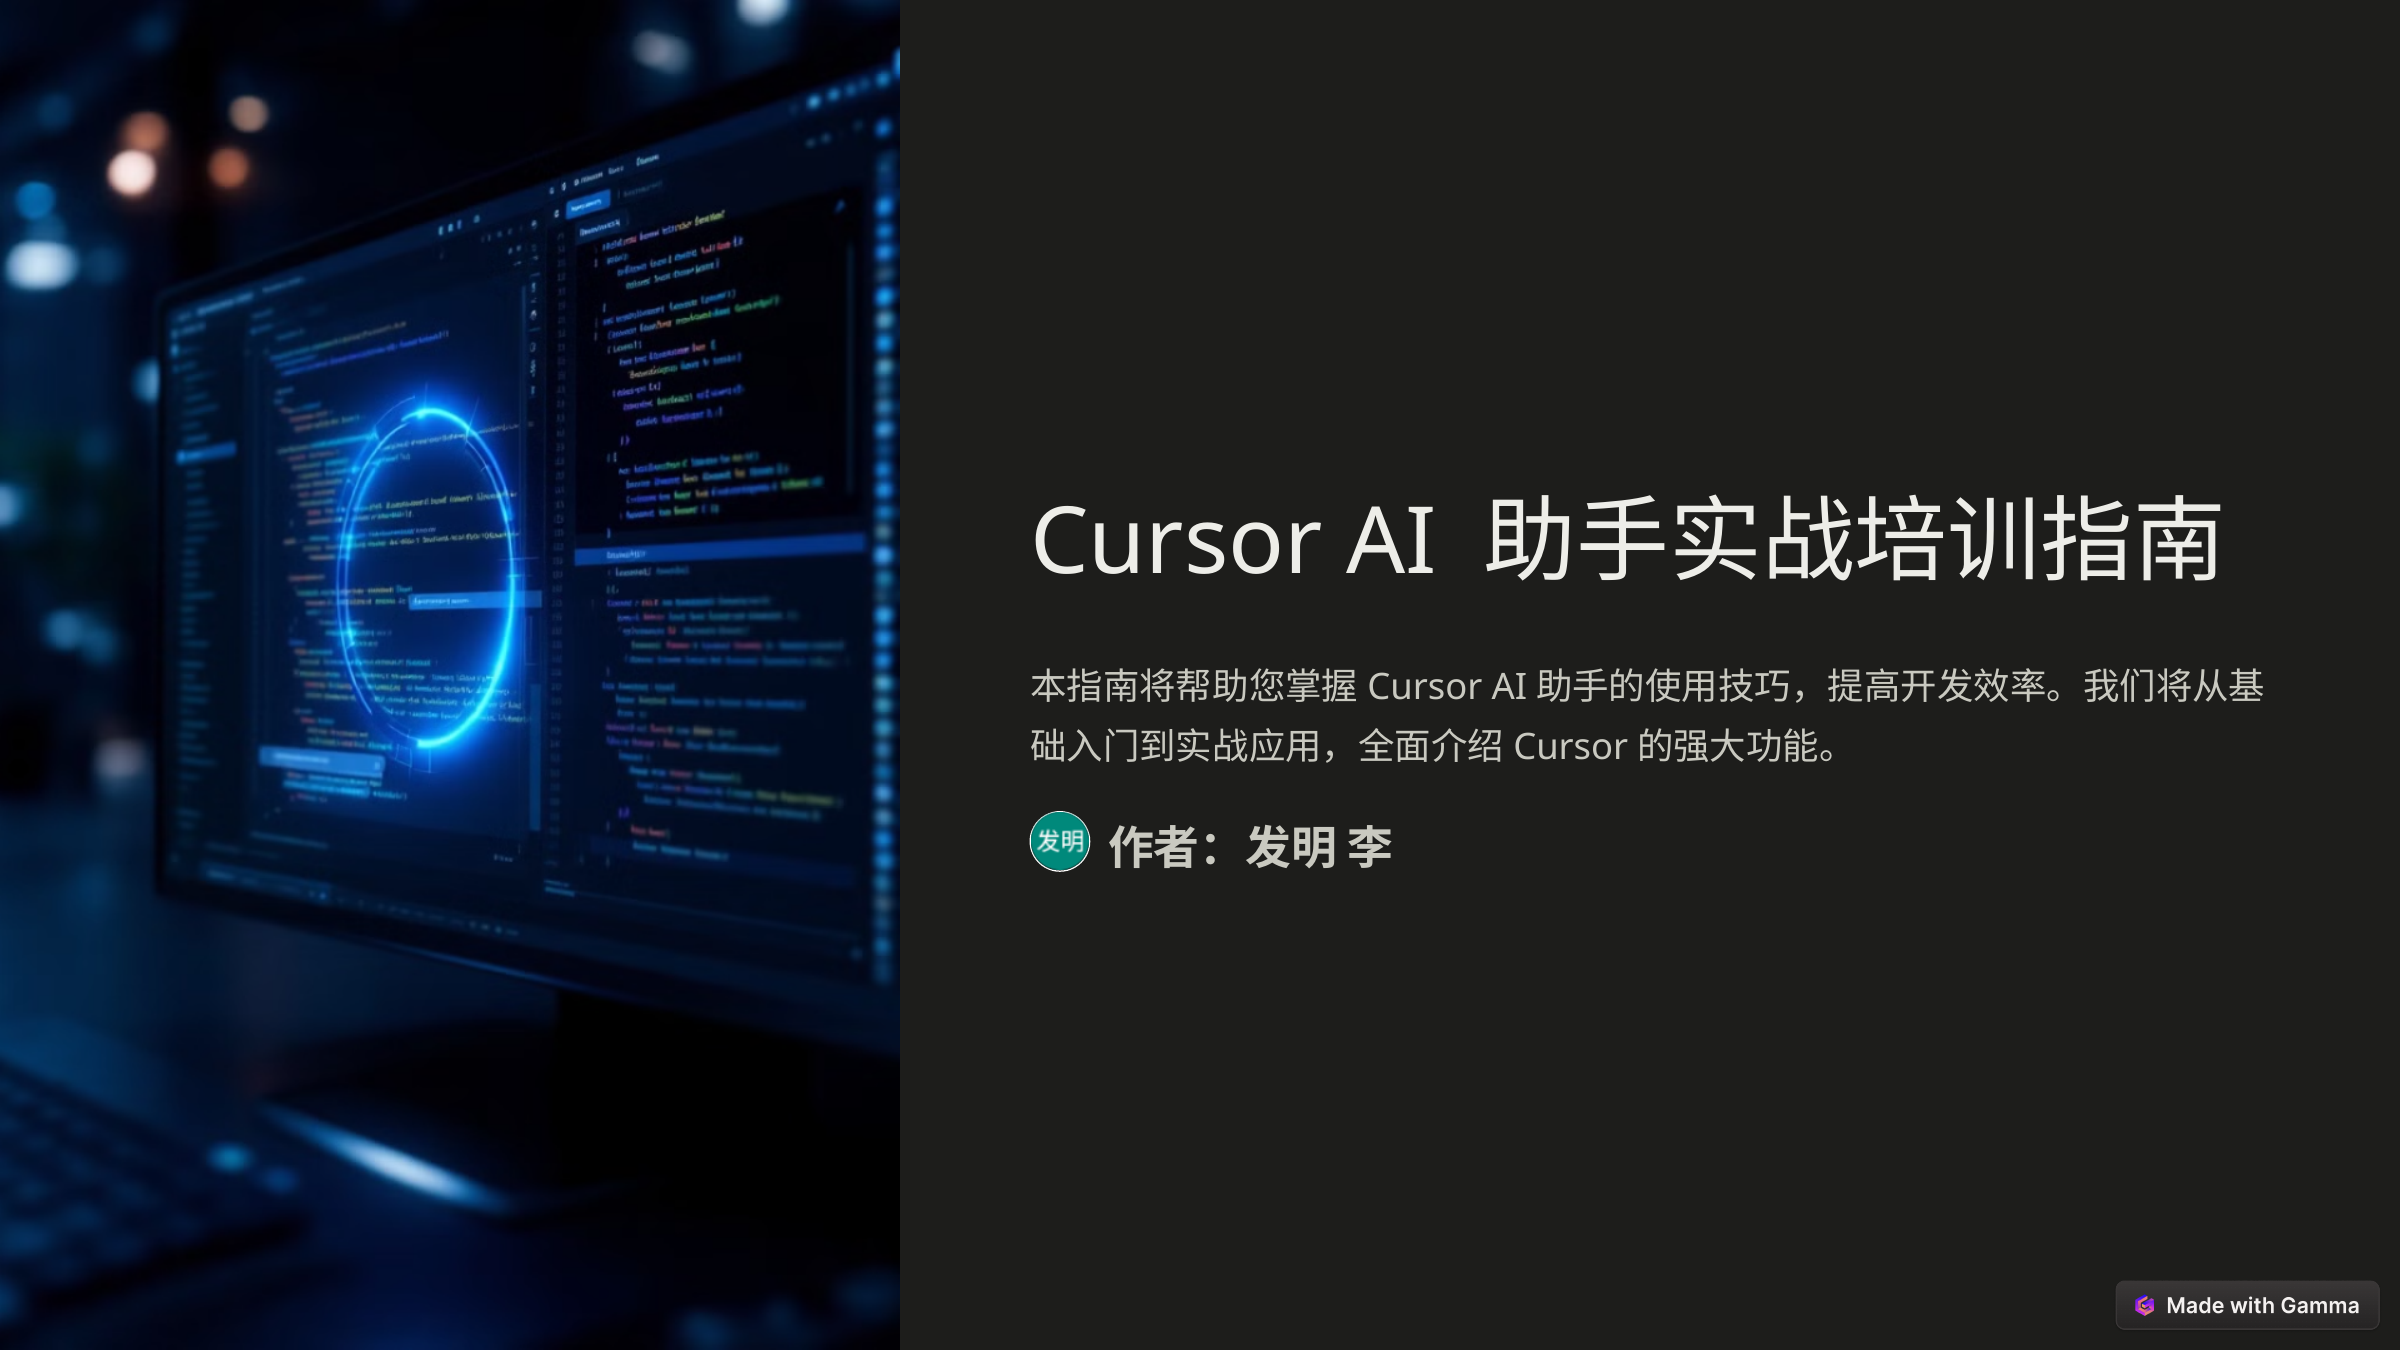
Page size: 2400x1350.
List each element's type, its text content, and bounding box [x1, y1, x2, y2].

text_box 作者：发明 李 [1108, 808, 1399, 874]
picture [1031, 812, 1089, 870]
picture [2106, 1271, 2389, 1339]
text_box 本指南将帮助您掌握Cursor AI助手的使用技巧，提高开发效率。我们将从基础入门到实战应用，全面介绍Cursor的强大功能。 [1030, 647, 2270, 767]
text_box Cursor AI 助手实战培训指南 [1030, 475, 2239, 593]
picture [0, 0, 900, 1350]
